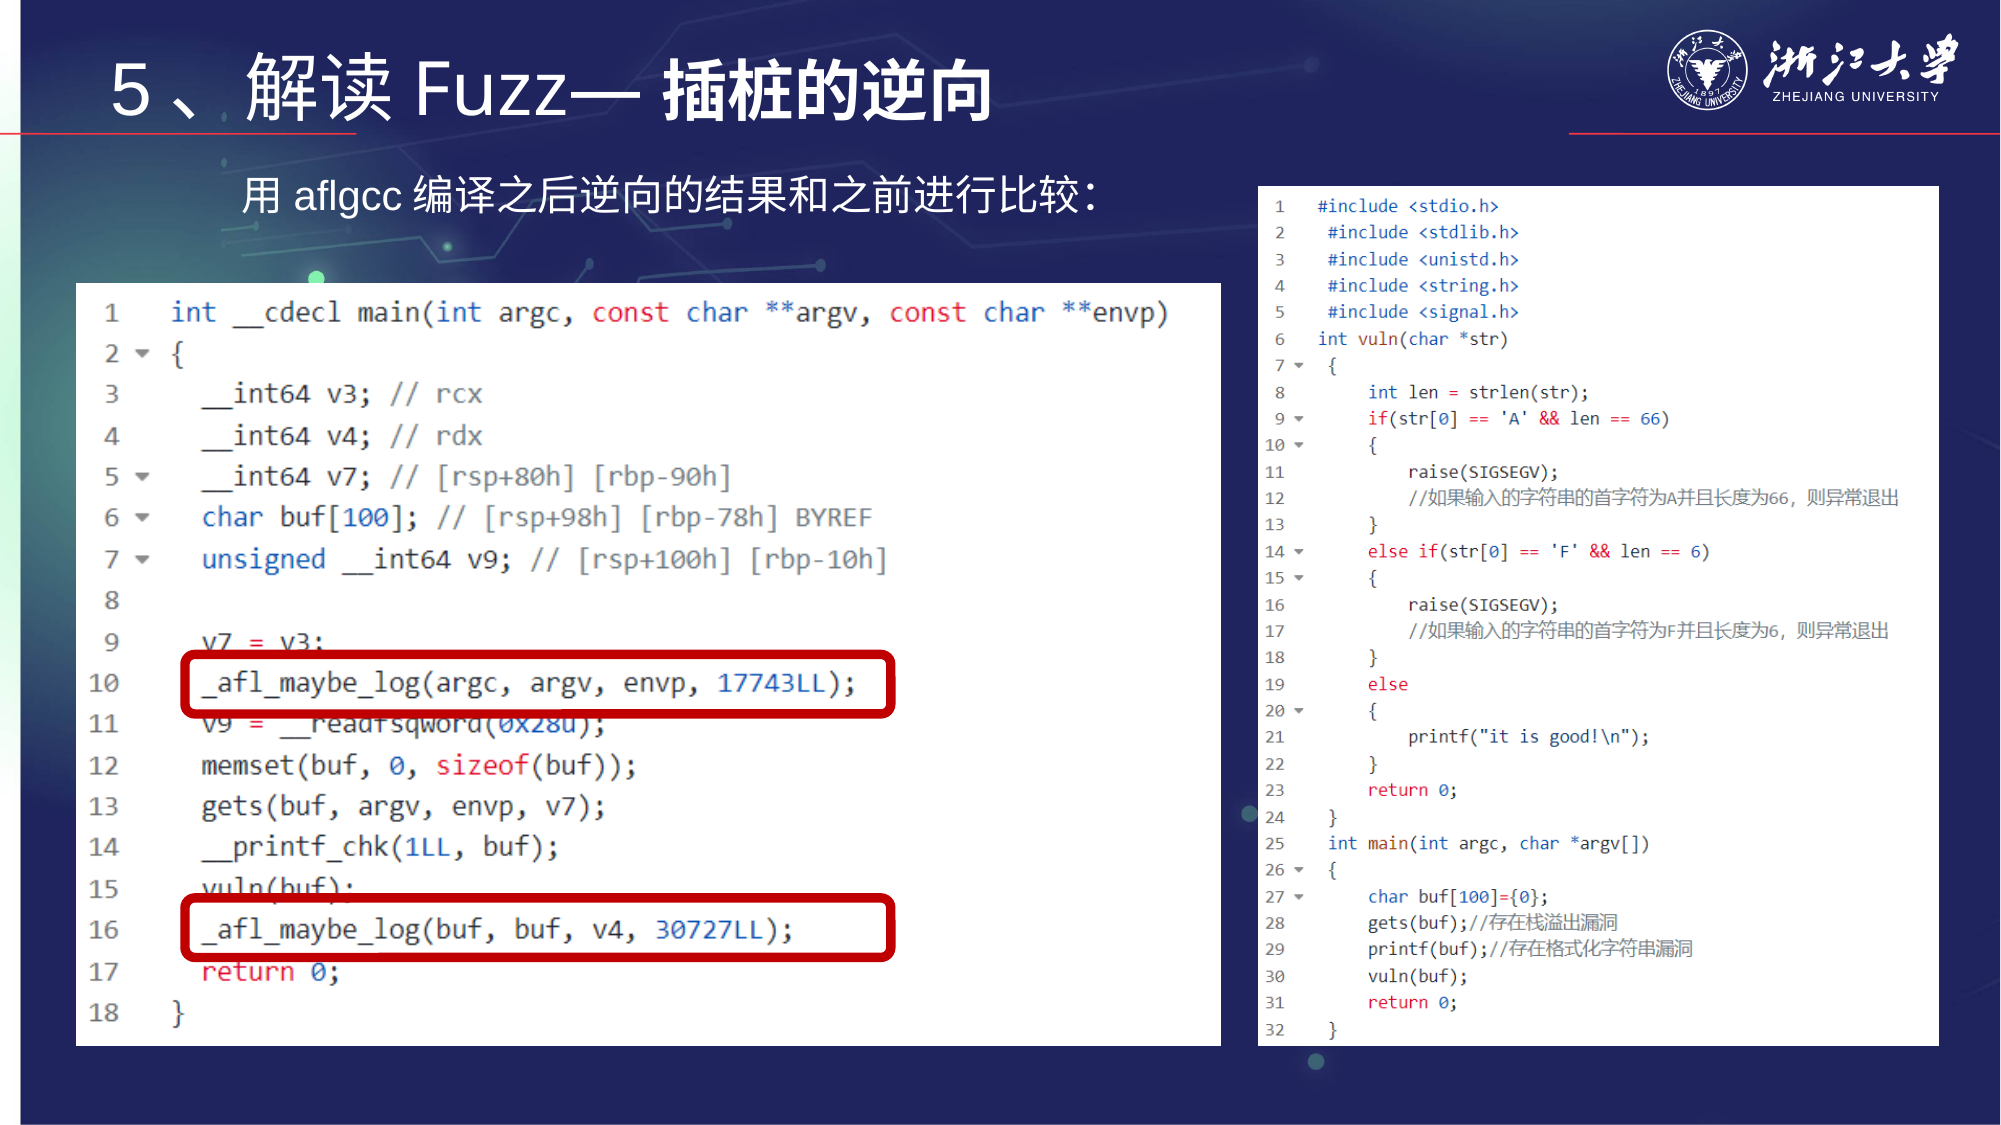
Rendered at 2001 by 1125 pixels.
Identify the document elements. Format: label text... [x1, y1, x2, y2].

text_box 5、解读Fuzz—插桩的逆向 [94, 21, 1773, 162]
picture [0, 0, 2001, 1125]
text_box 用aflgcc编译之后逆向的结果和之前进行比较： [227, 161, 1229, 227]
